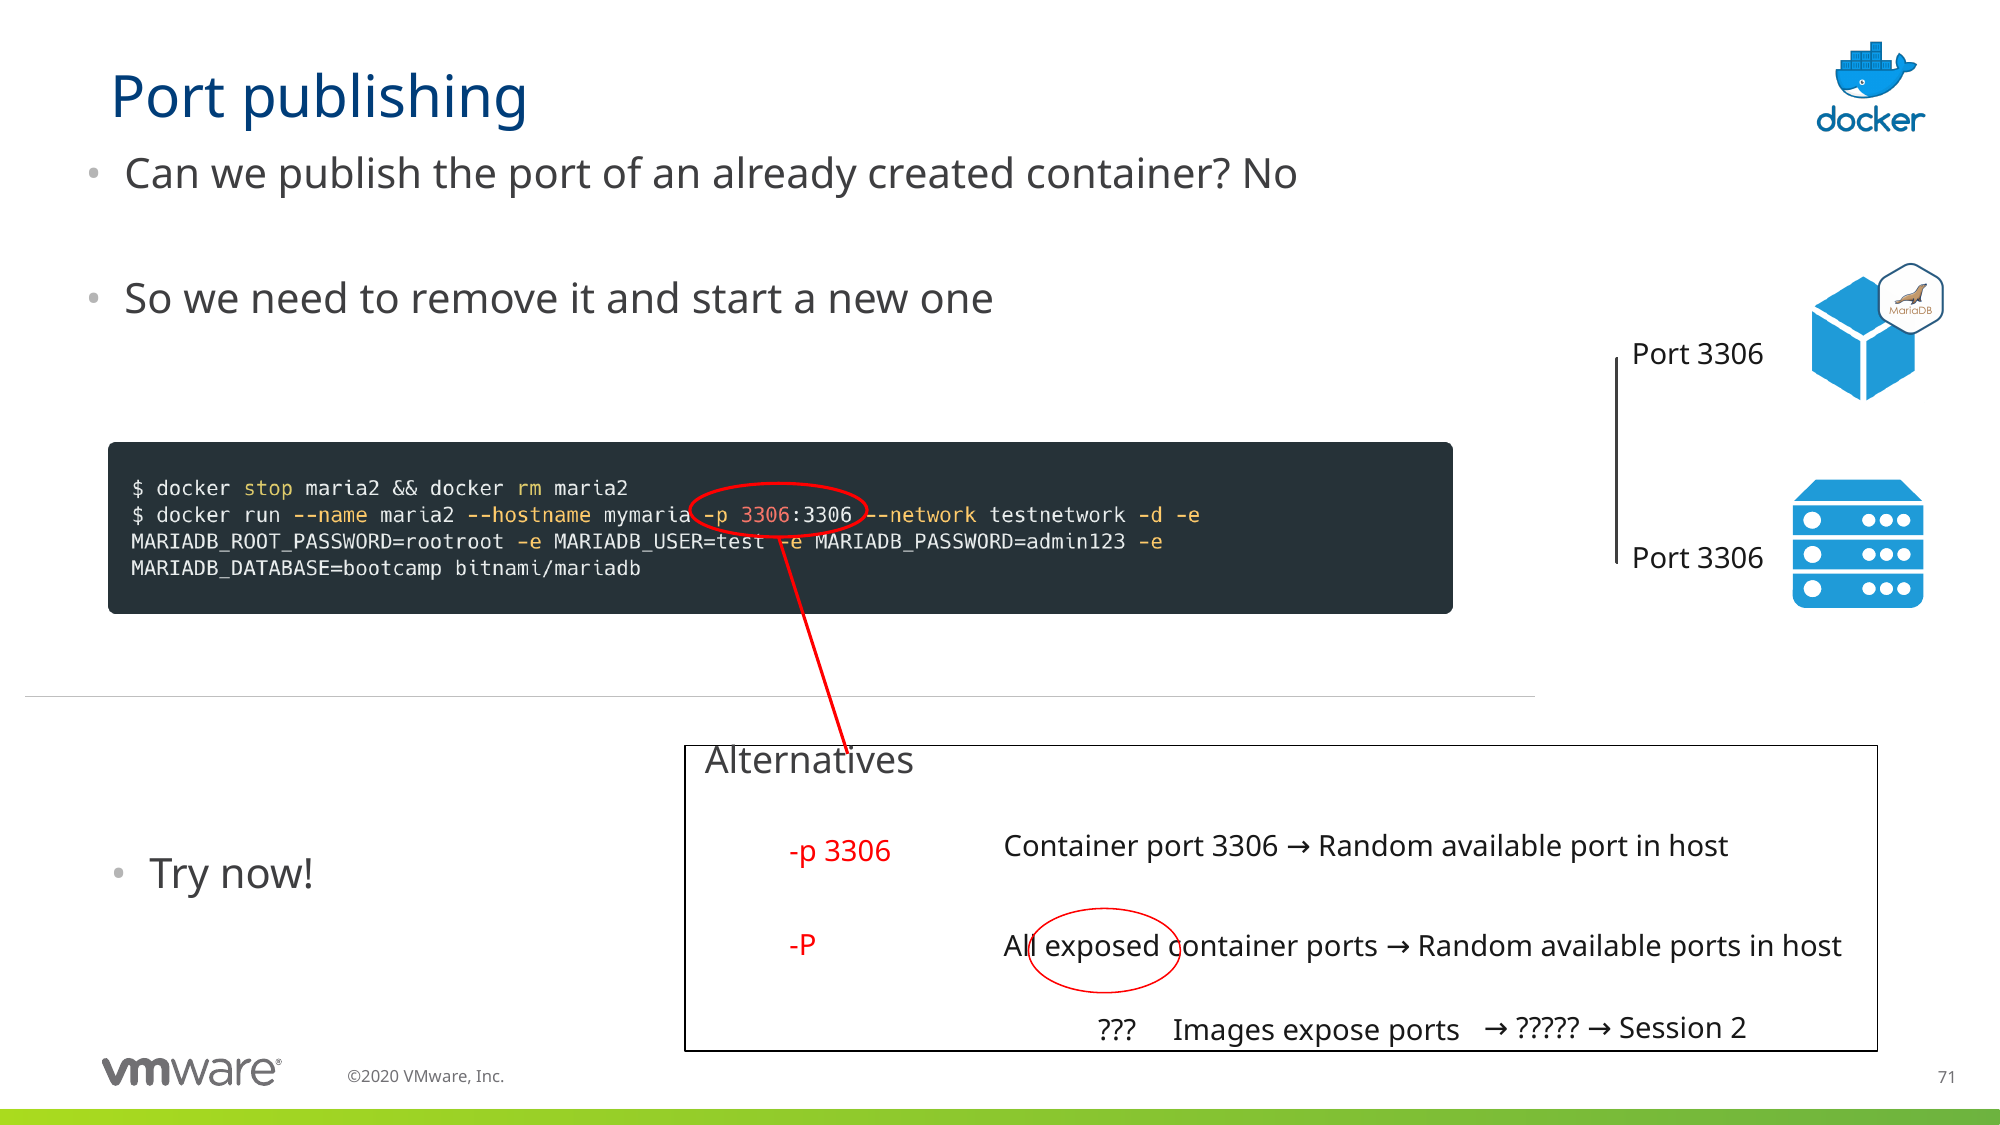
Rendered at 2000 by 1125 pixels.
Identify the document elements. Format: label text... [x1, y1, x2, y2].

text_box ??? [1083, 996, 1158, 1069]
text_box All exposed container ports → Random available ports in host [988, 911, 1074, 985]
text_box -p 3306 [774, 812, 989, 897]
text_box Port 3306 [1616, 524, 1808, 601]
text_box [778, 536, 849, 754]
title Port publishing [95, 67, 1802, 131]
text_box [1028, 908, 1181, 993]
text_box All exposed container ports → Random available ports in host [1135, 911, 1878, 985]
text_box Images expose ports [1158, 996, 1468, 1069]
picture [1807, 32, 1935, 141]
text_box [1794, 259, 1948, 404]
text_box -P [774, 906, 989, 991]
text_box [1794, 573, 1924, 608]
text_box [1792, 505, 1924, 536]
text_box Can we publish the port of an already created container? No [62, 132, 1686, 257]
text_box So we need to remove it and start a new one [62, 257, 1437, 357]
text_box [684, 745, 1878, 1051]
text_box [1808, 539, 1924, 570]
text_box → ????? → Session 2 [1468, 994, 1799, 1071]
text_box Container port 3306 → Random available port in host [988, 811, 1771, 885]
text_box Alternatives [689, 720, 934, 845]
text_box Try now! [87, 831, 390, 957]
text_box Port 3306 [1616, 320, 1789, 398]
text_box [1794, 479, 1923, 501]
picture [24, 358, 1535, 697]
